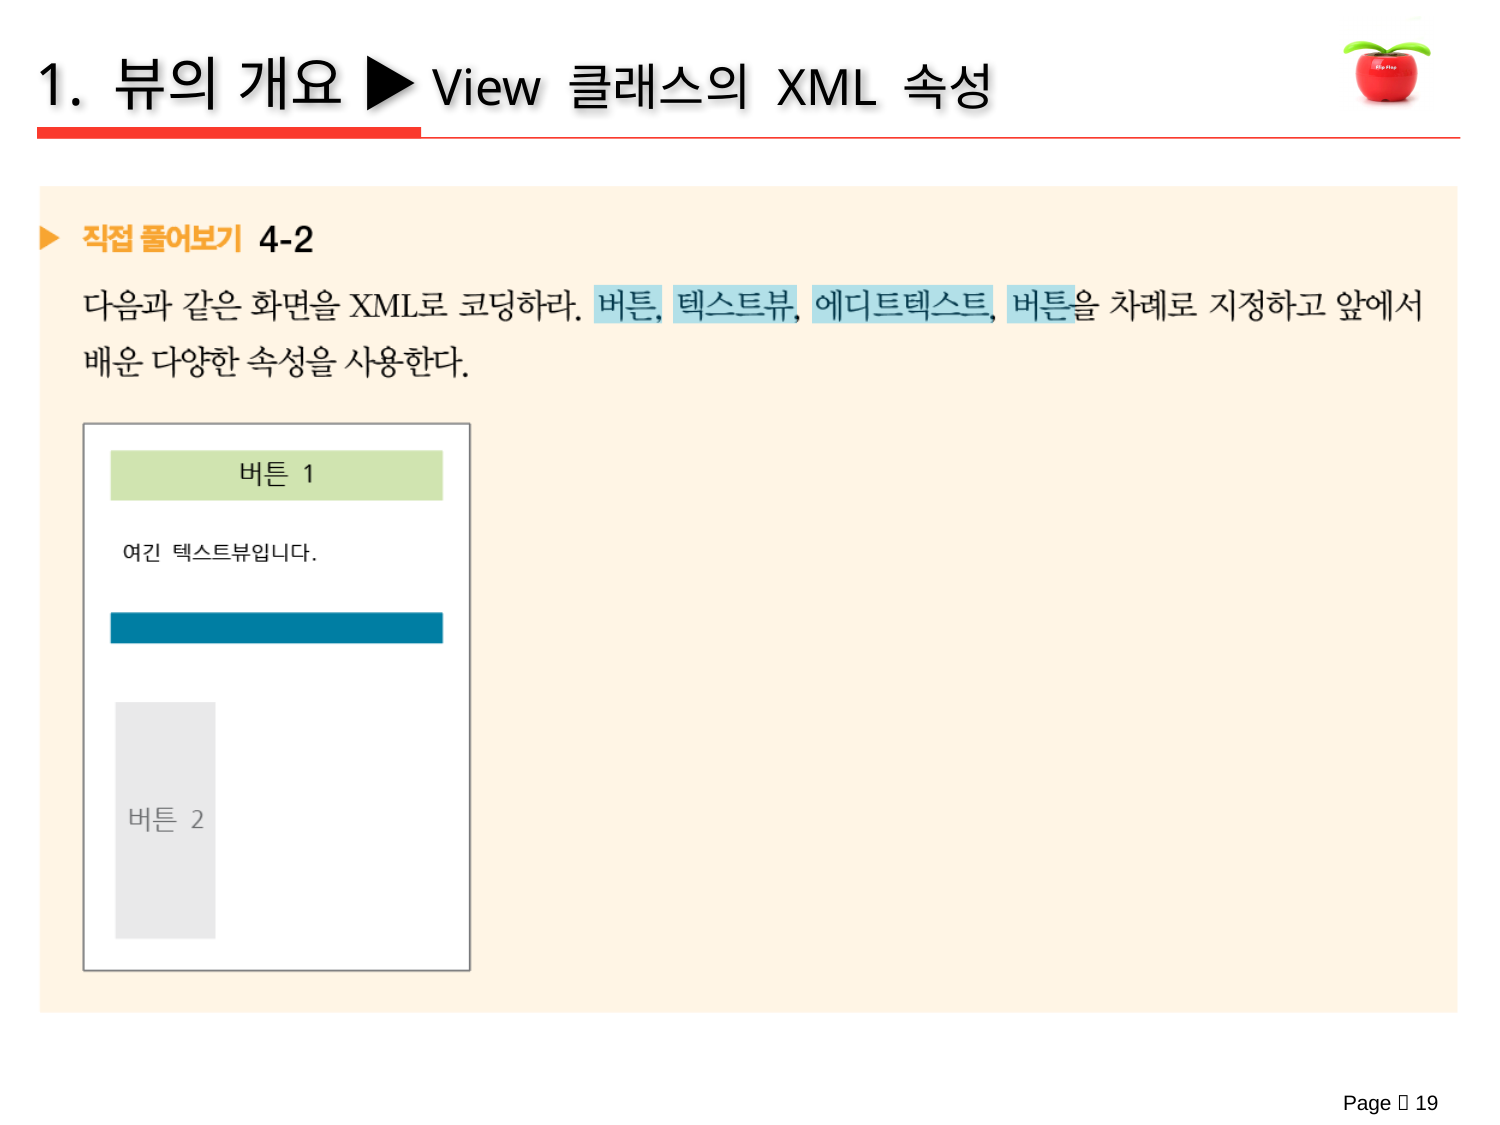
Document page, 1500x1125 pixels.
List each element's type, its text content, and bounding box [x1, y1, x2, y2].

picture [1339, 16, 1434, 111]
title 1. 뷰의 개요 ▶View 클래스의 XML 속성 [35, 47, 1434, 142]
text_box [27, 172, 1466, 1026]
